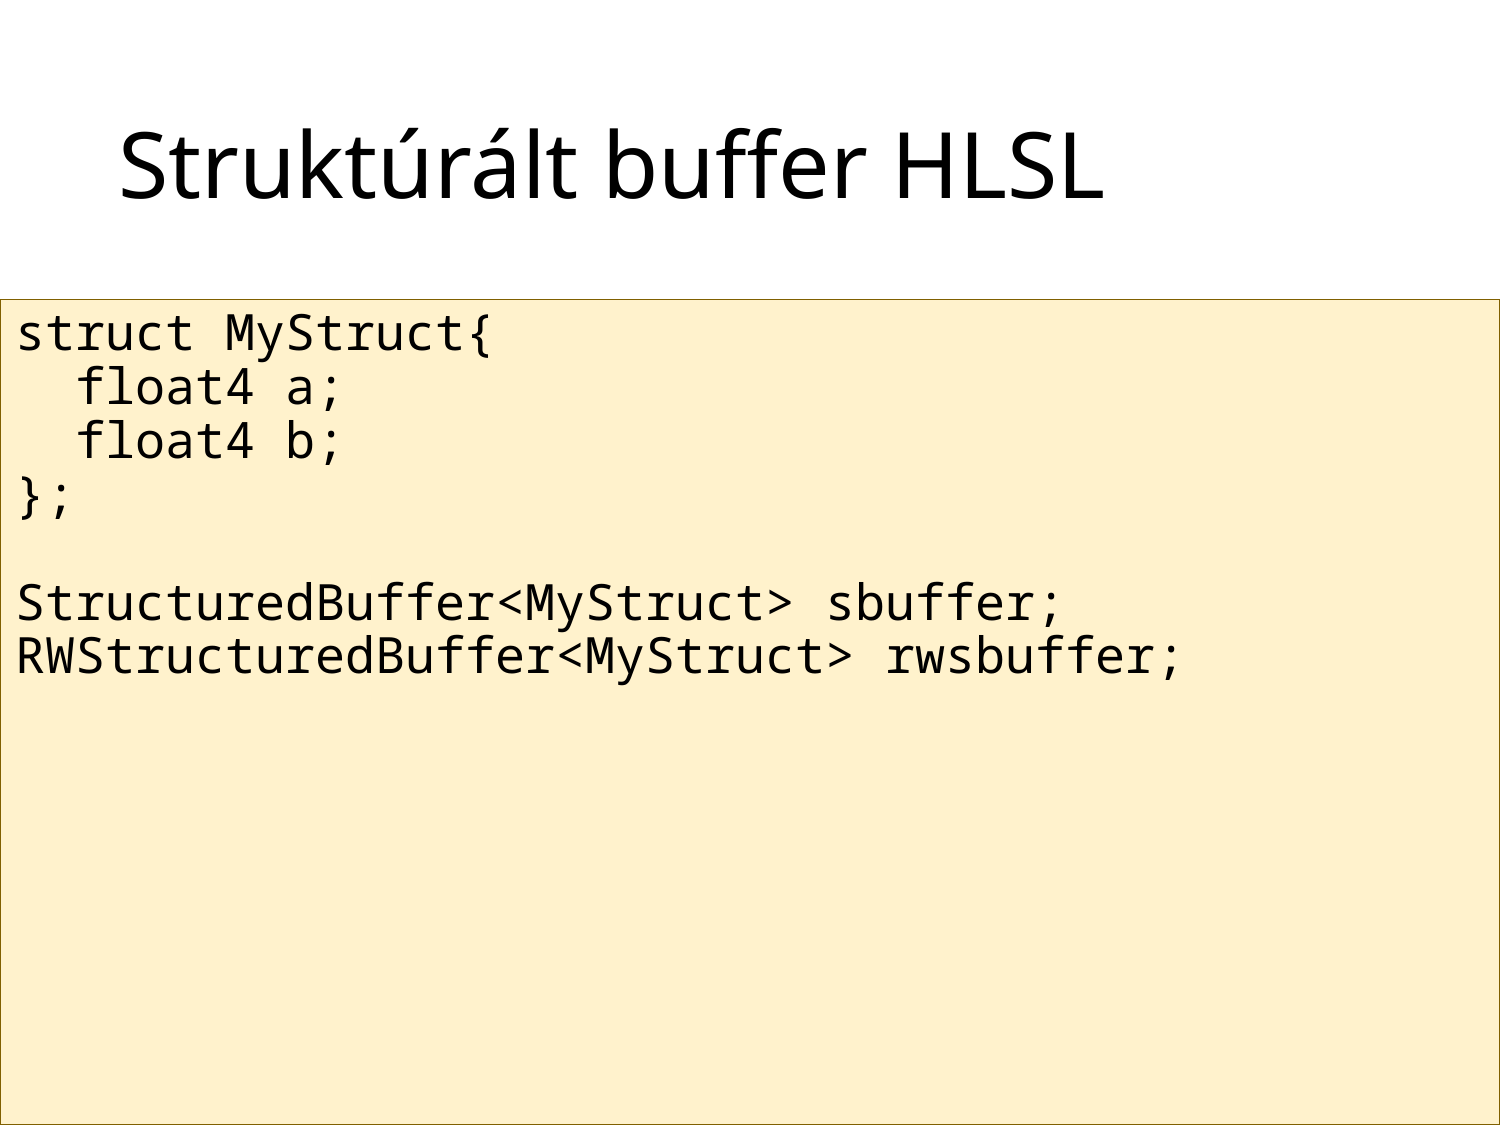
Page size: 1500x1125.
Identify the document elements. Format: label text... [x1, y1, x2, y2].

list struct MyStruct{ float4 a; float4 b; }; StructuredBuffer<MyStruct> sbuffer; RWStructuredBuffer<MyStruct> rwsbuffer; [0, 299, 1500, 1125]
title Struktúrált buffer HLSL [103, 59, 1397, 278]
